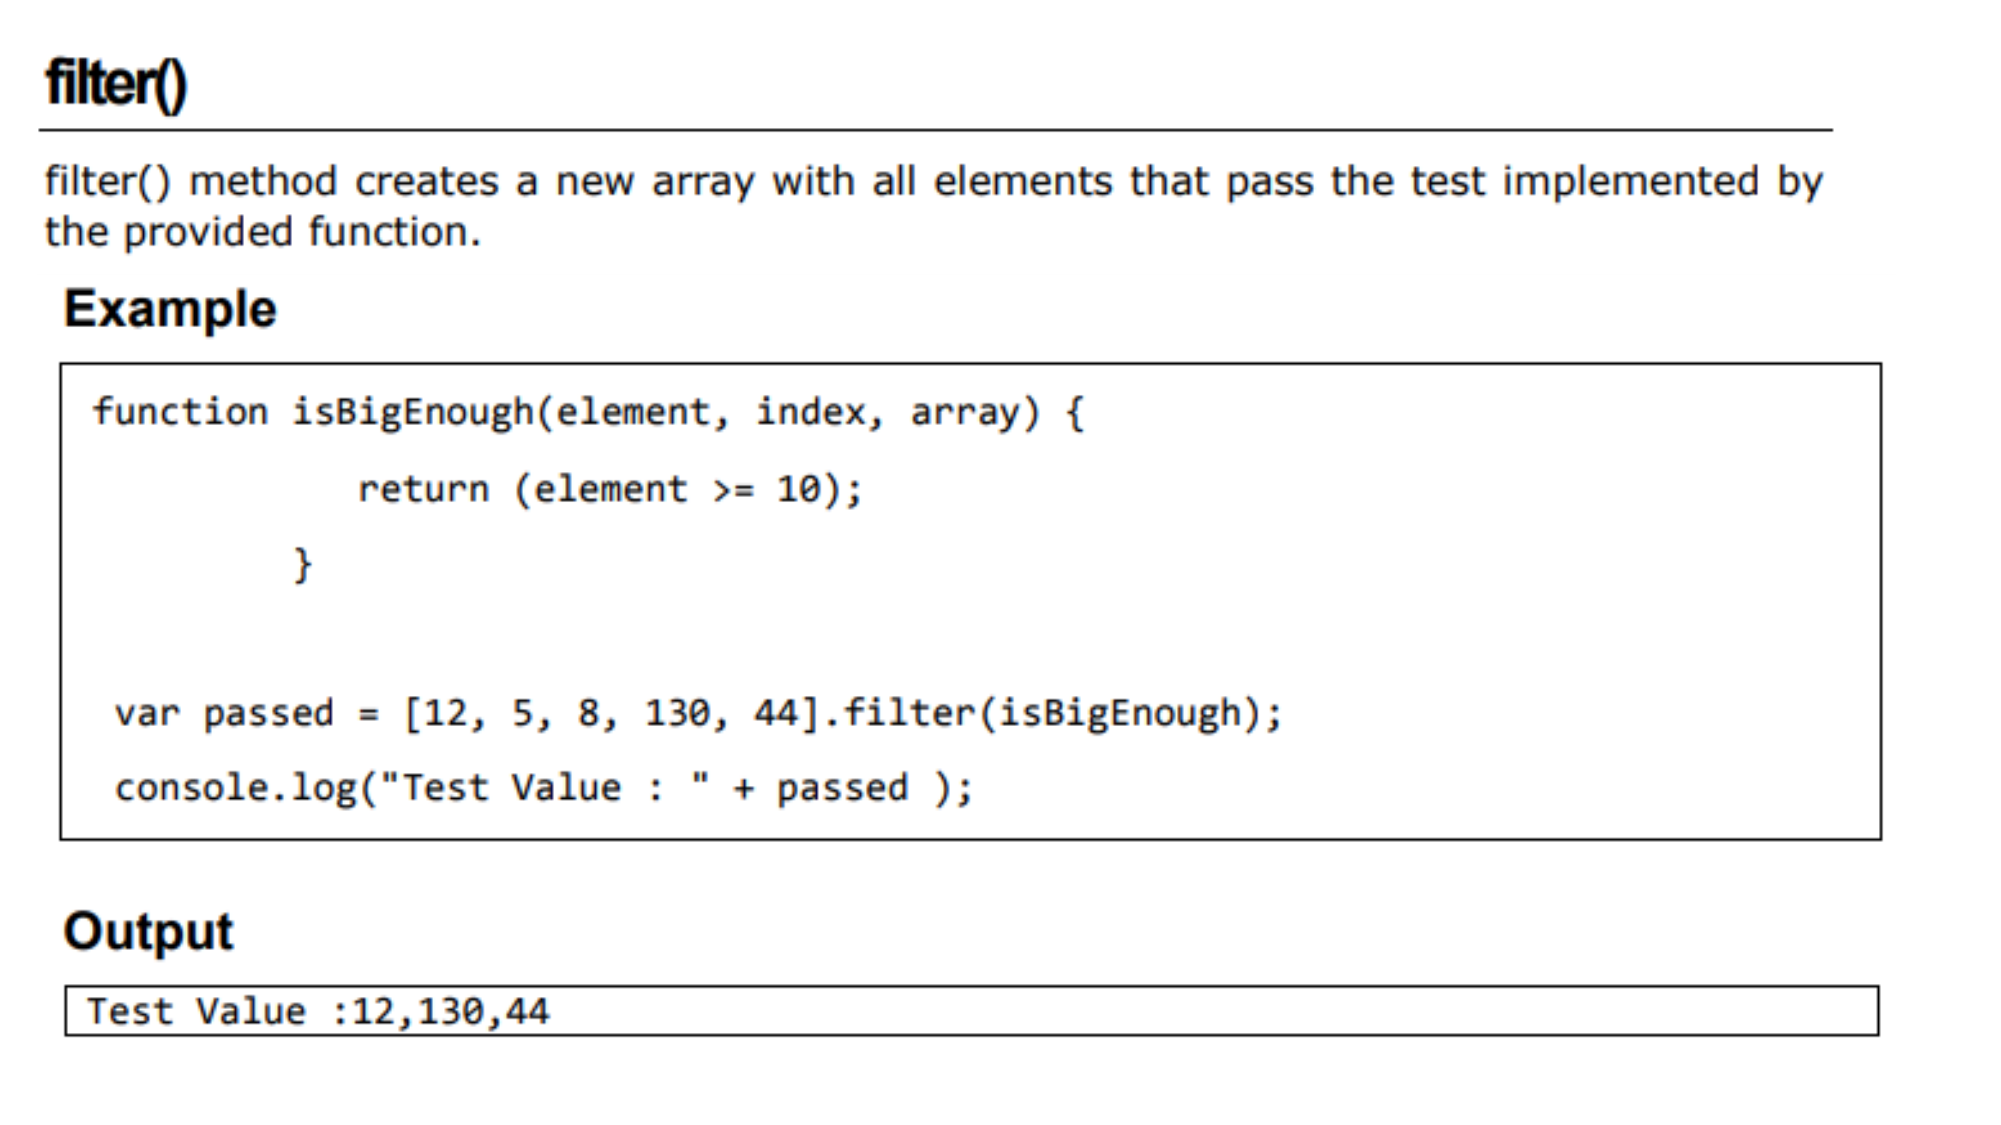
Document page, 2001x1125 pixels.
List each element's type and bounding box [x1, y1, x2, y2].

picture [37, 46, 1896, 1045]
